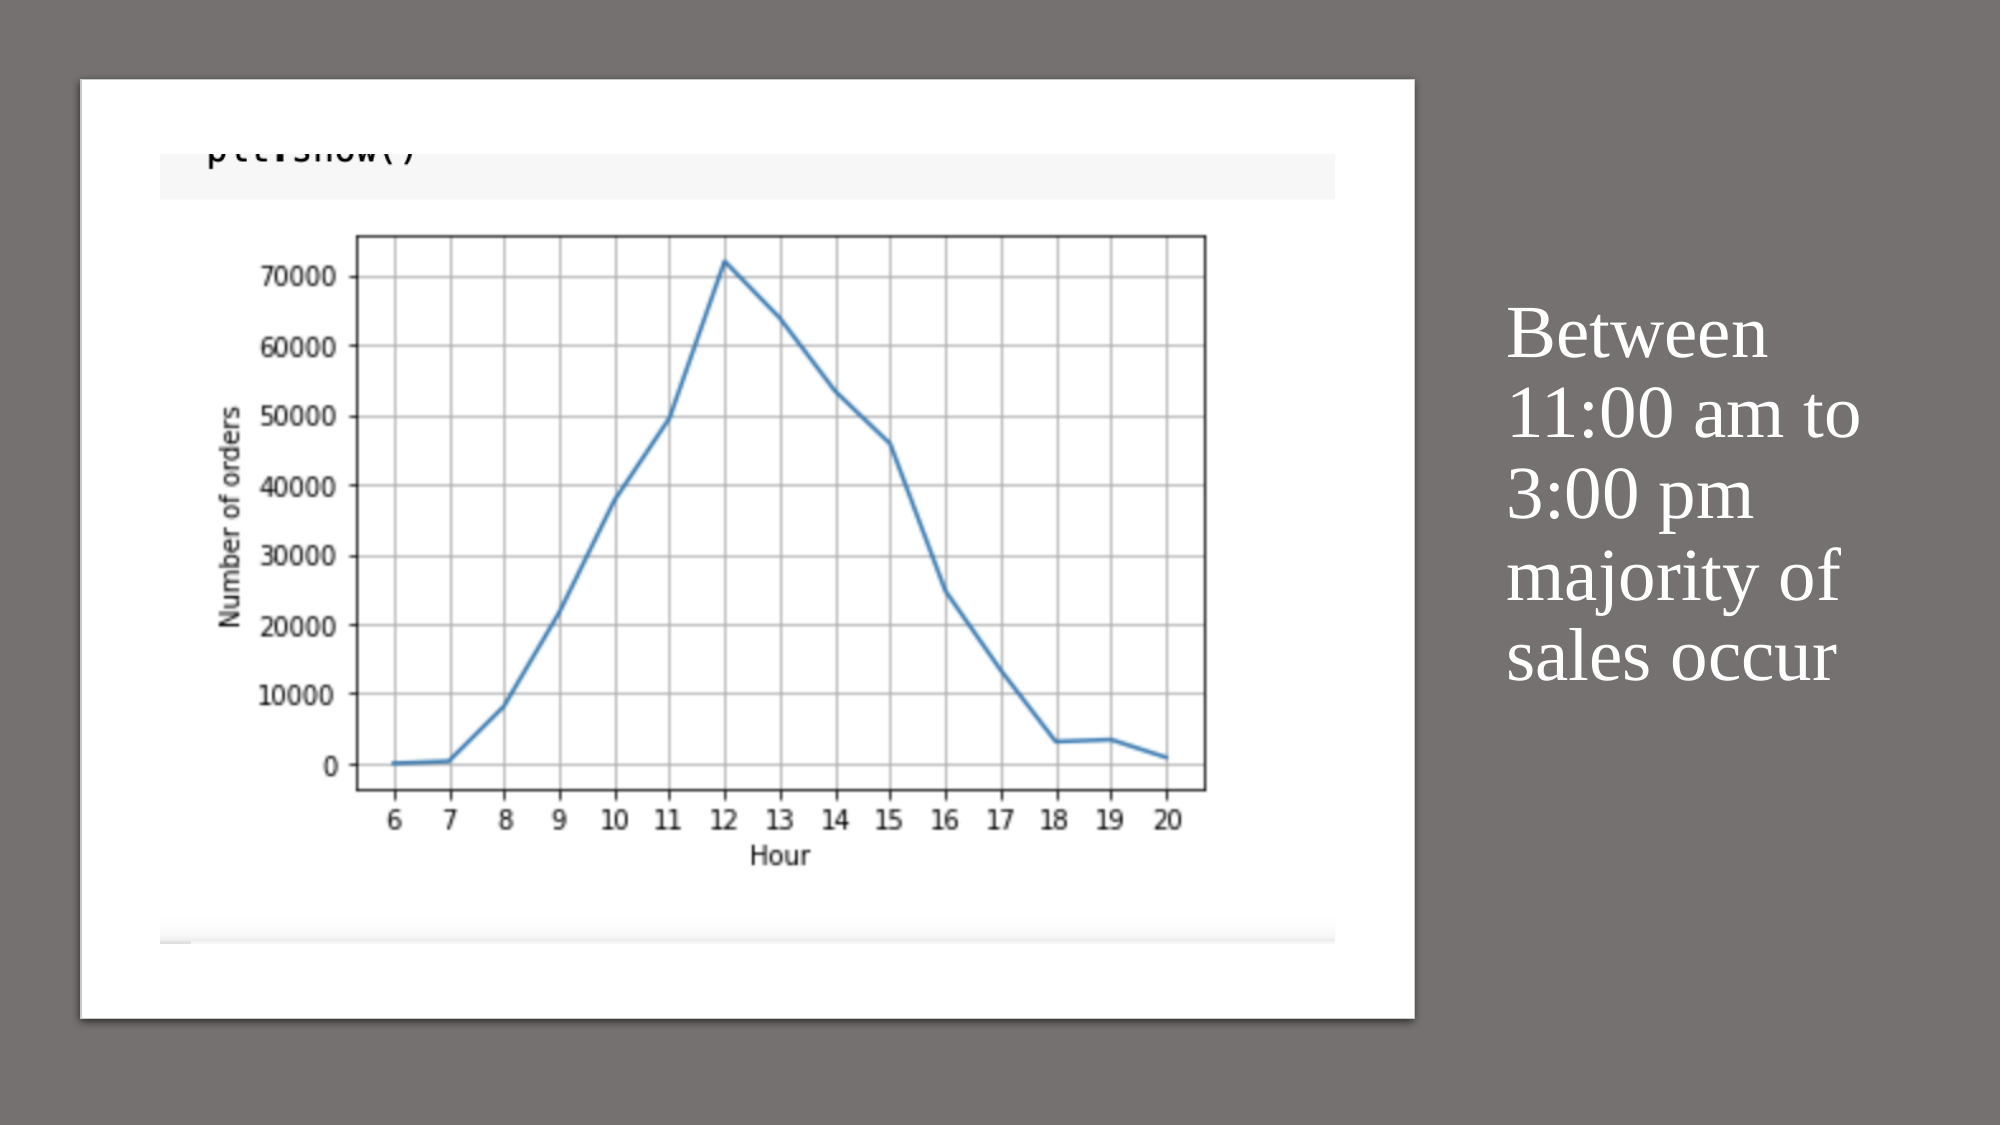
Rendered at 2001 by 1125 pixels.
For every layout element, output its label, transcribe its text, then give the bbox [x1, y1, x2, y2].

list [160, 154, 1336, 944]
text_box [80, 78, 1415, 1019]
title Between 11:00 am to 3:00 pm majority of sales occur [1491, 101, 1921, 888]
text_box [0, 0, 2000, 1125]
